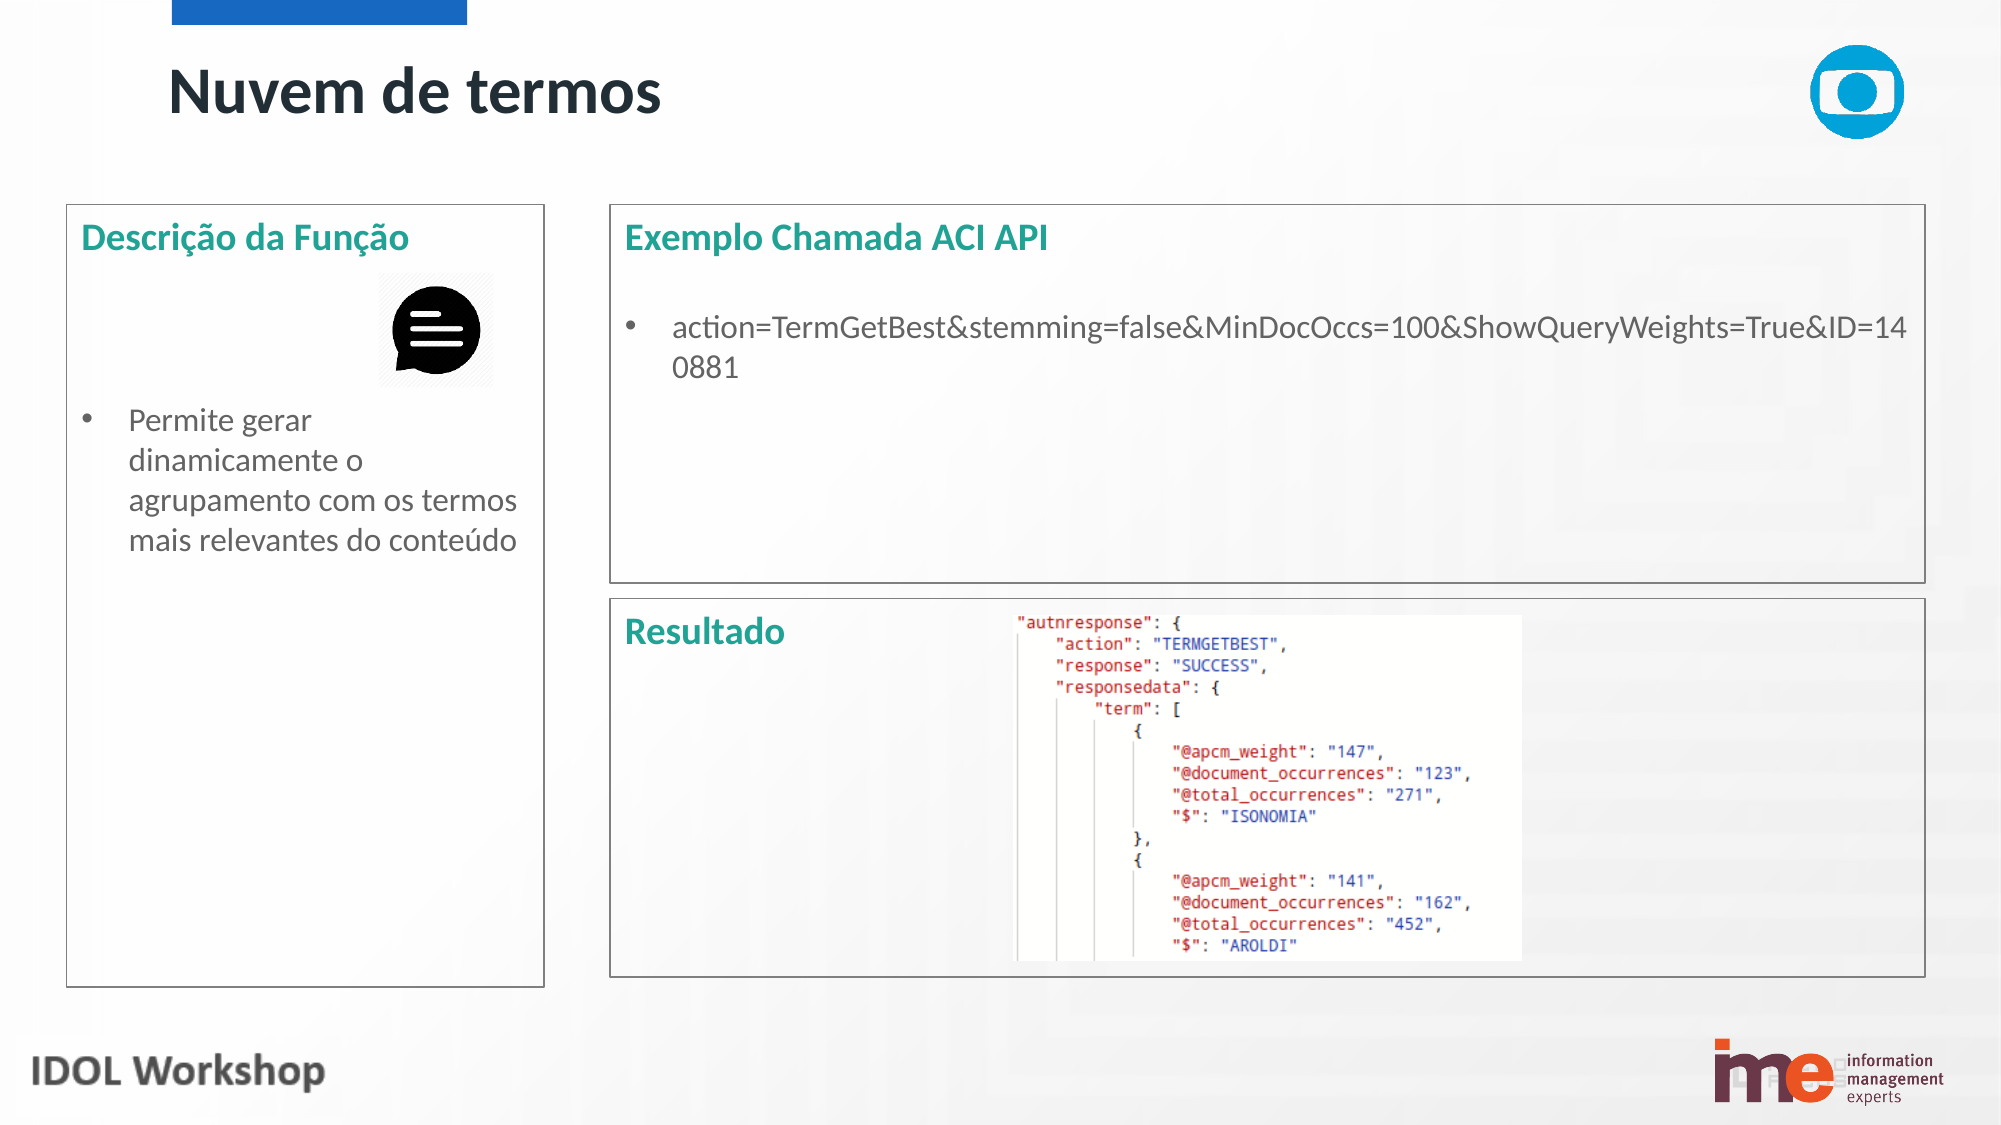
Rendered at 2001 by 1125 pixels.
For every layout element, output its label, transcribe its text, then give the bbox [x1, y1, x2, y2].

picture [1713, 1036, 1947, 1108]
picture [377, 271, 494, 388]
text_box Exemplo Chamada ACI API action=TermGetBest&stemming=false&MinDocOccs=100&ShowQueryWeights=True&ID=140881 [609, 204, 1925, 584]
picture [1013, 615, 1522, 961]
picture [1789, 37, 1925, 146]
title Nuvem de termos [153, 48, 1338, 124]
text_box Descrição da Função Permite gerar dinamicamente o agrupamento com os termos mais relevantes do conteúdo [66, 204, 545, 987]
picture [16, 1036, 352, 1117]
text_box Resultado [609, 598, 1925, 978]
